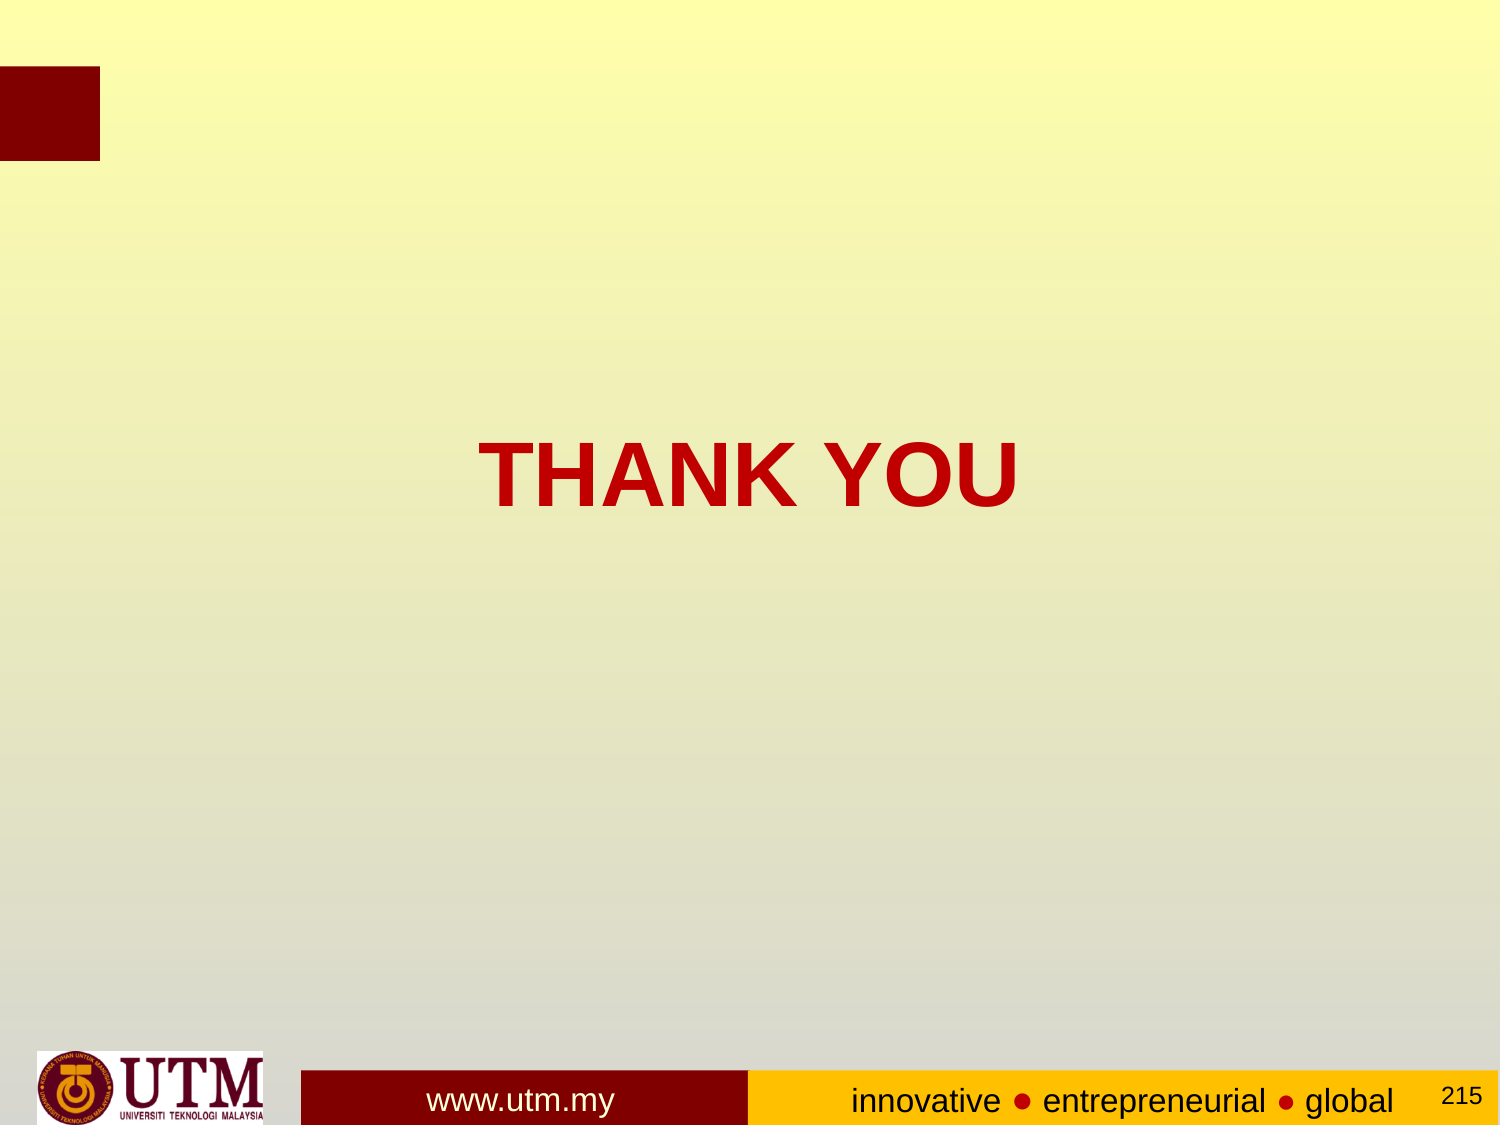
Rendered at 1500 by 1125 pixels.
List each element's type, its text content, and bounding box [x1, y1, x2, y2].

title THANK YOU [112, 349, 1388, 591]
picture [37, 1051, 263, 1125]
